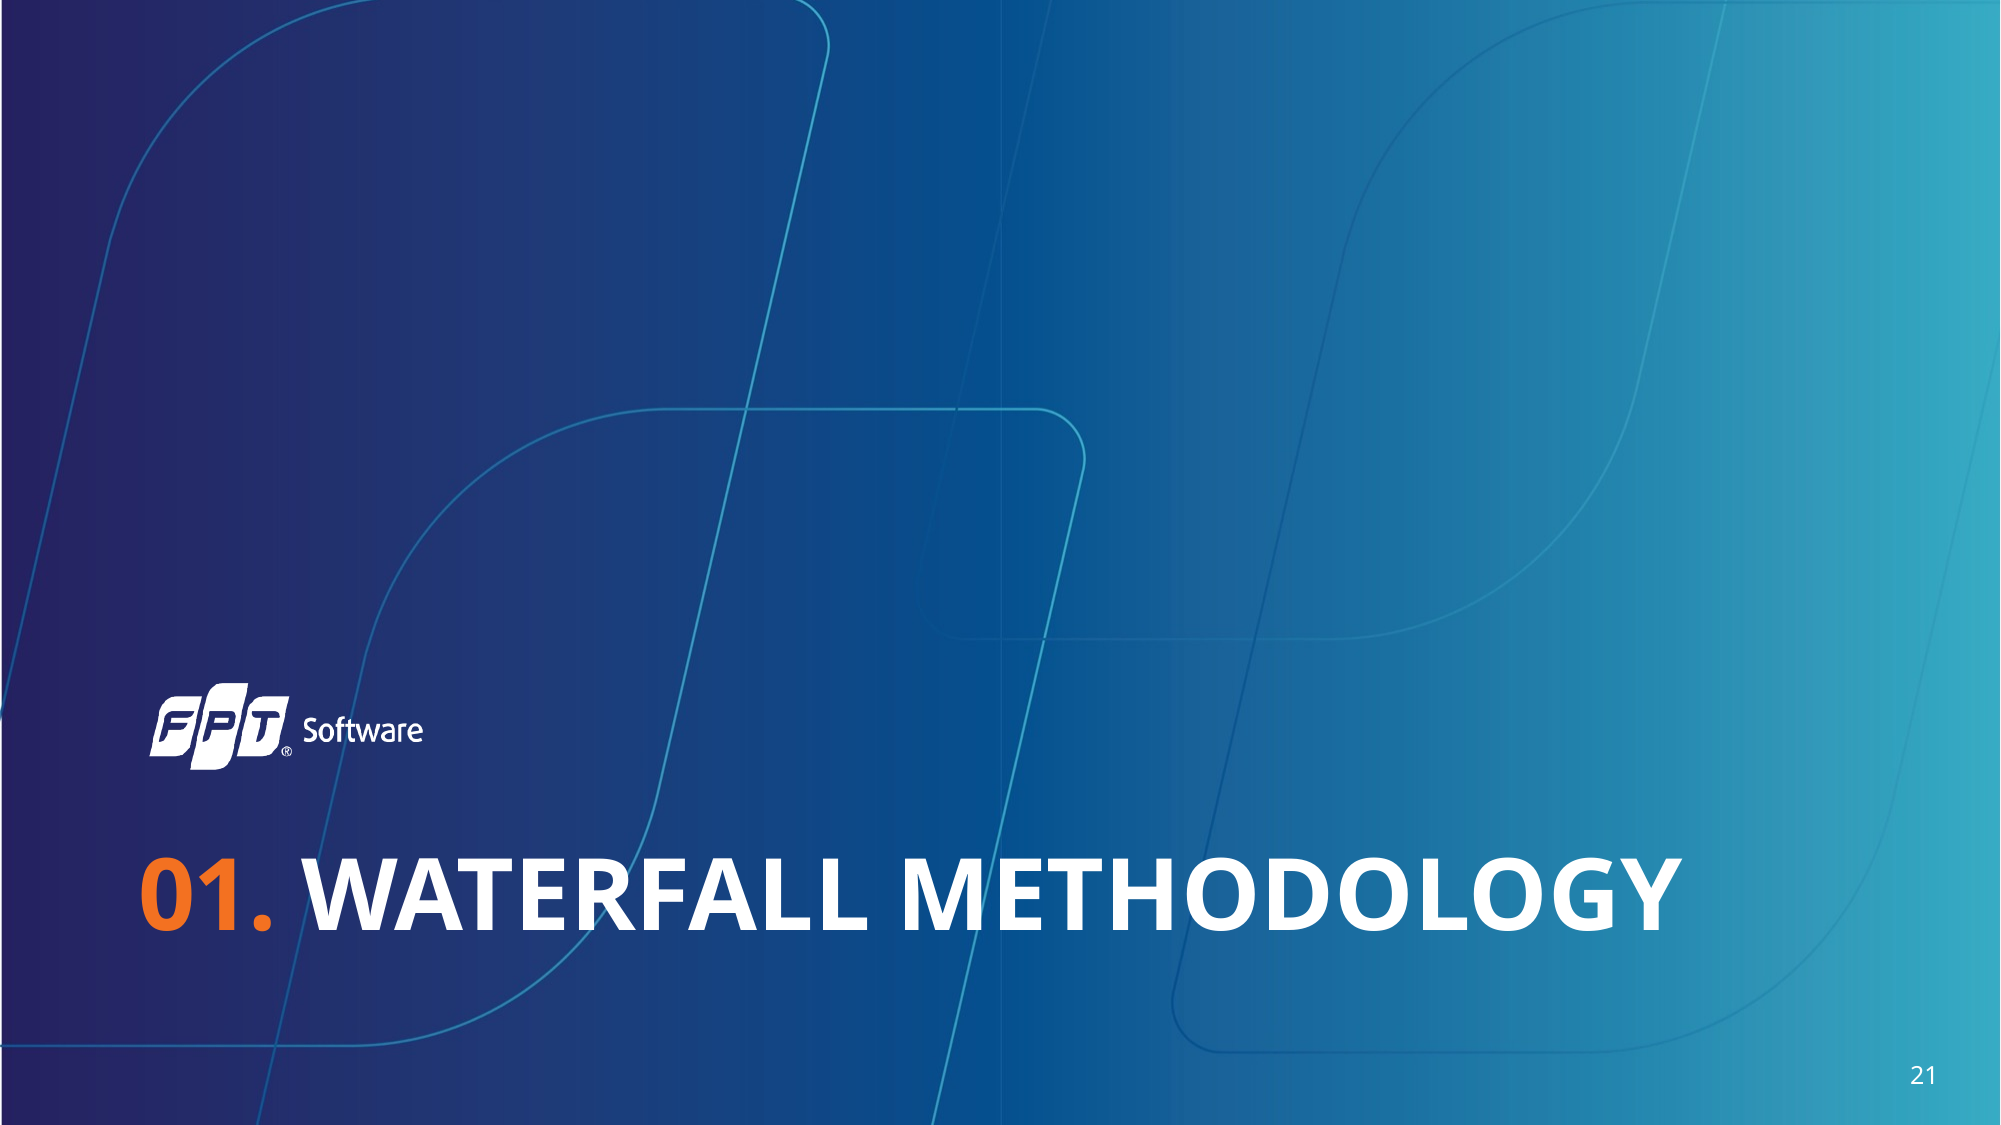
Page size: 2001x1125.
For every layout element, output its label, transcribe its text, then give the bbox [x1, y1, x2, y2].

picture [0, 0, 2001, 1125]
slide_number 21 [1855, 1052, 1954, 1094]
text_box 01. WATERFALL METHODOLOGY [123, 822, 1942, 958]
